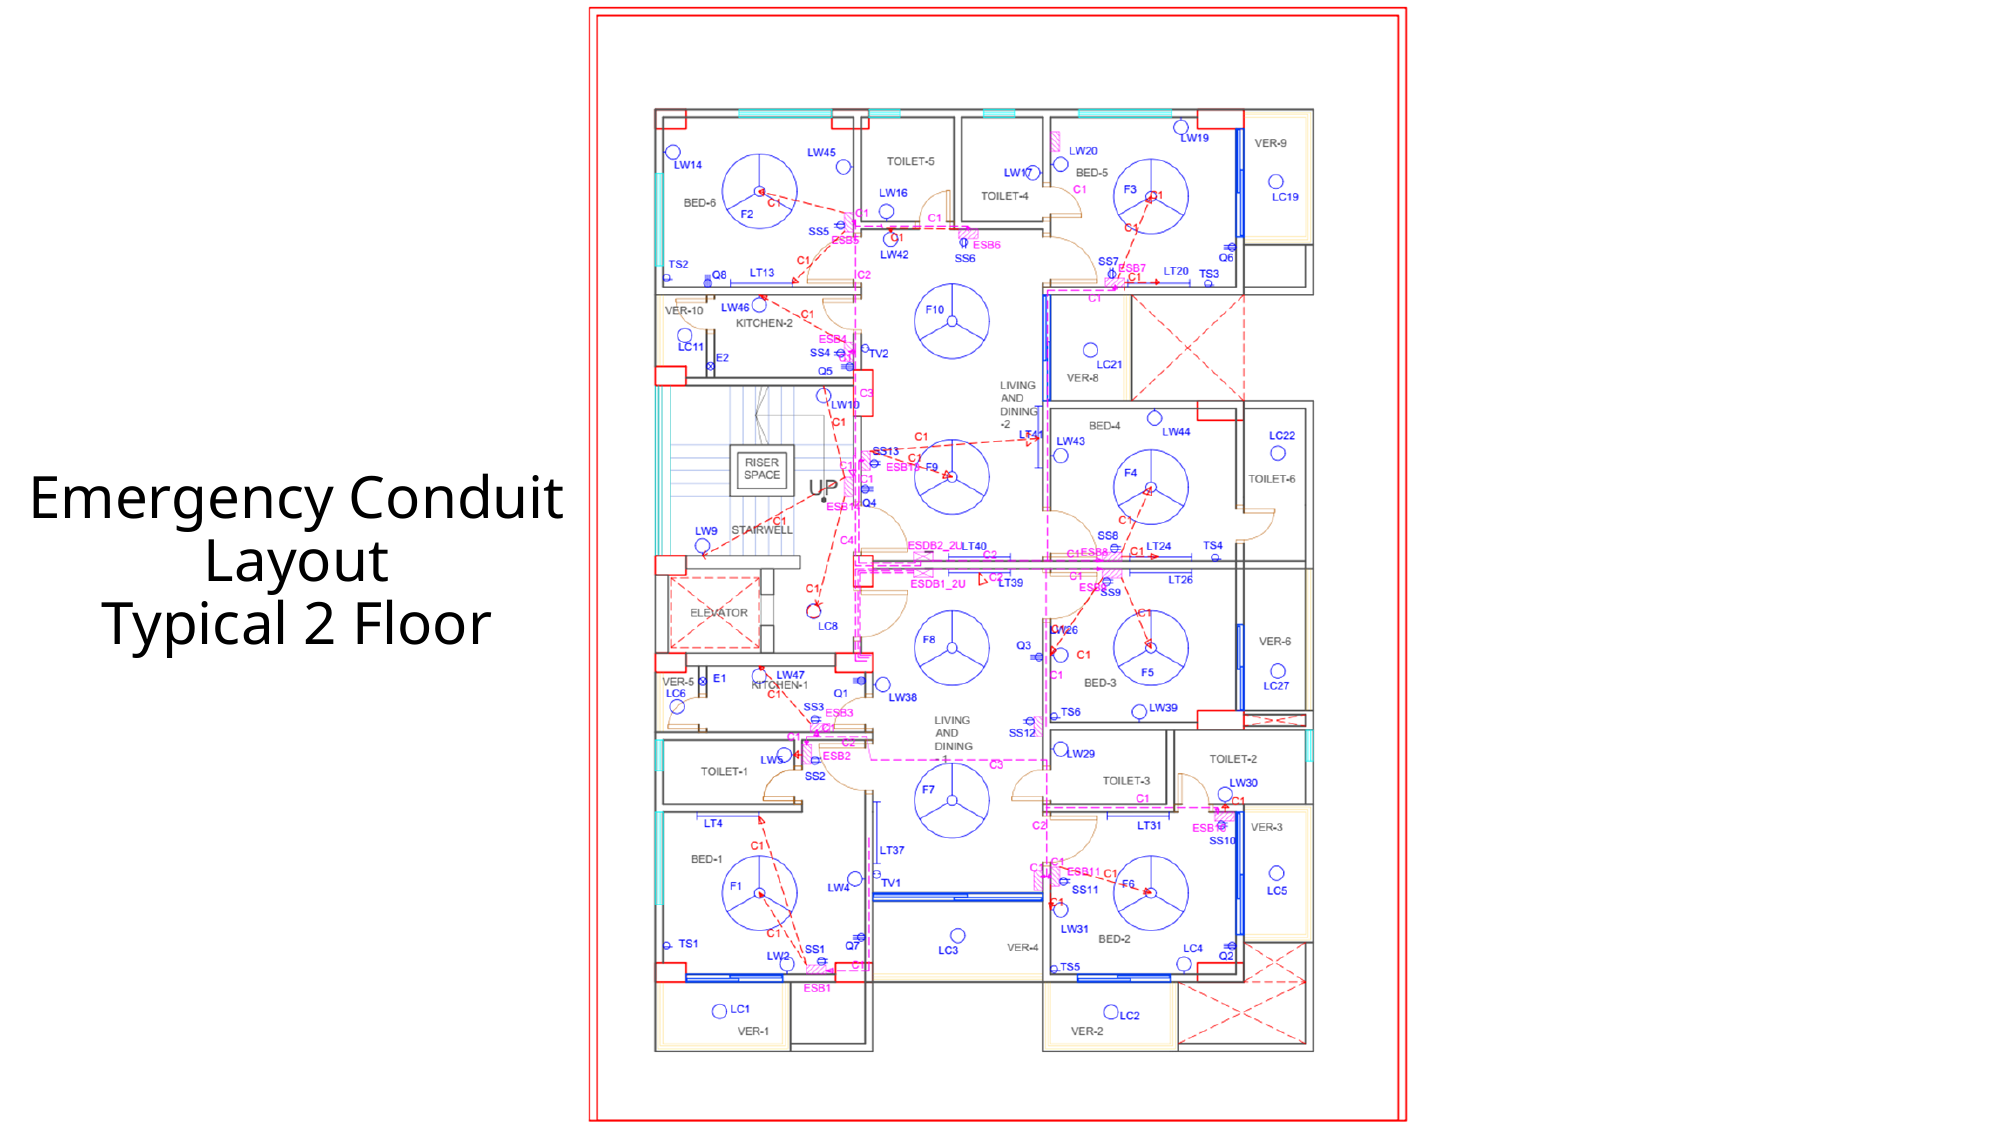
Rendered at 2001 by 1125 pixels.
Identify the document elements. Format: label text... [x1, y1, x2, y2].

picture [583, 0, 1415, 1125]
text_box Emergency Conduit Layout Typical 2 Floor [0, 475, 583, 650]
